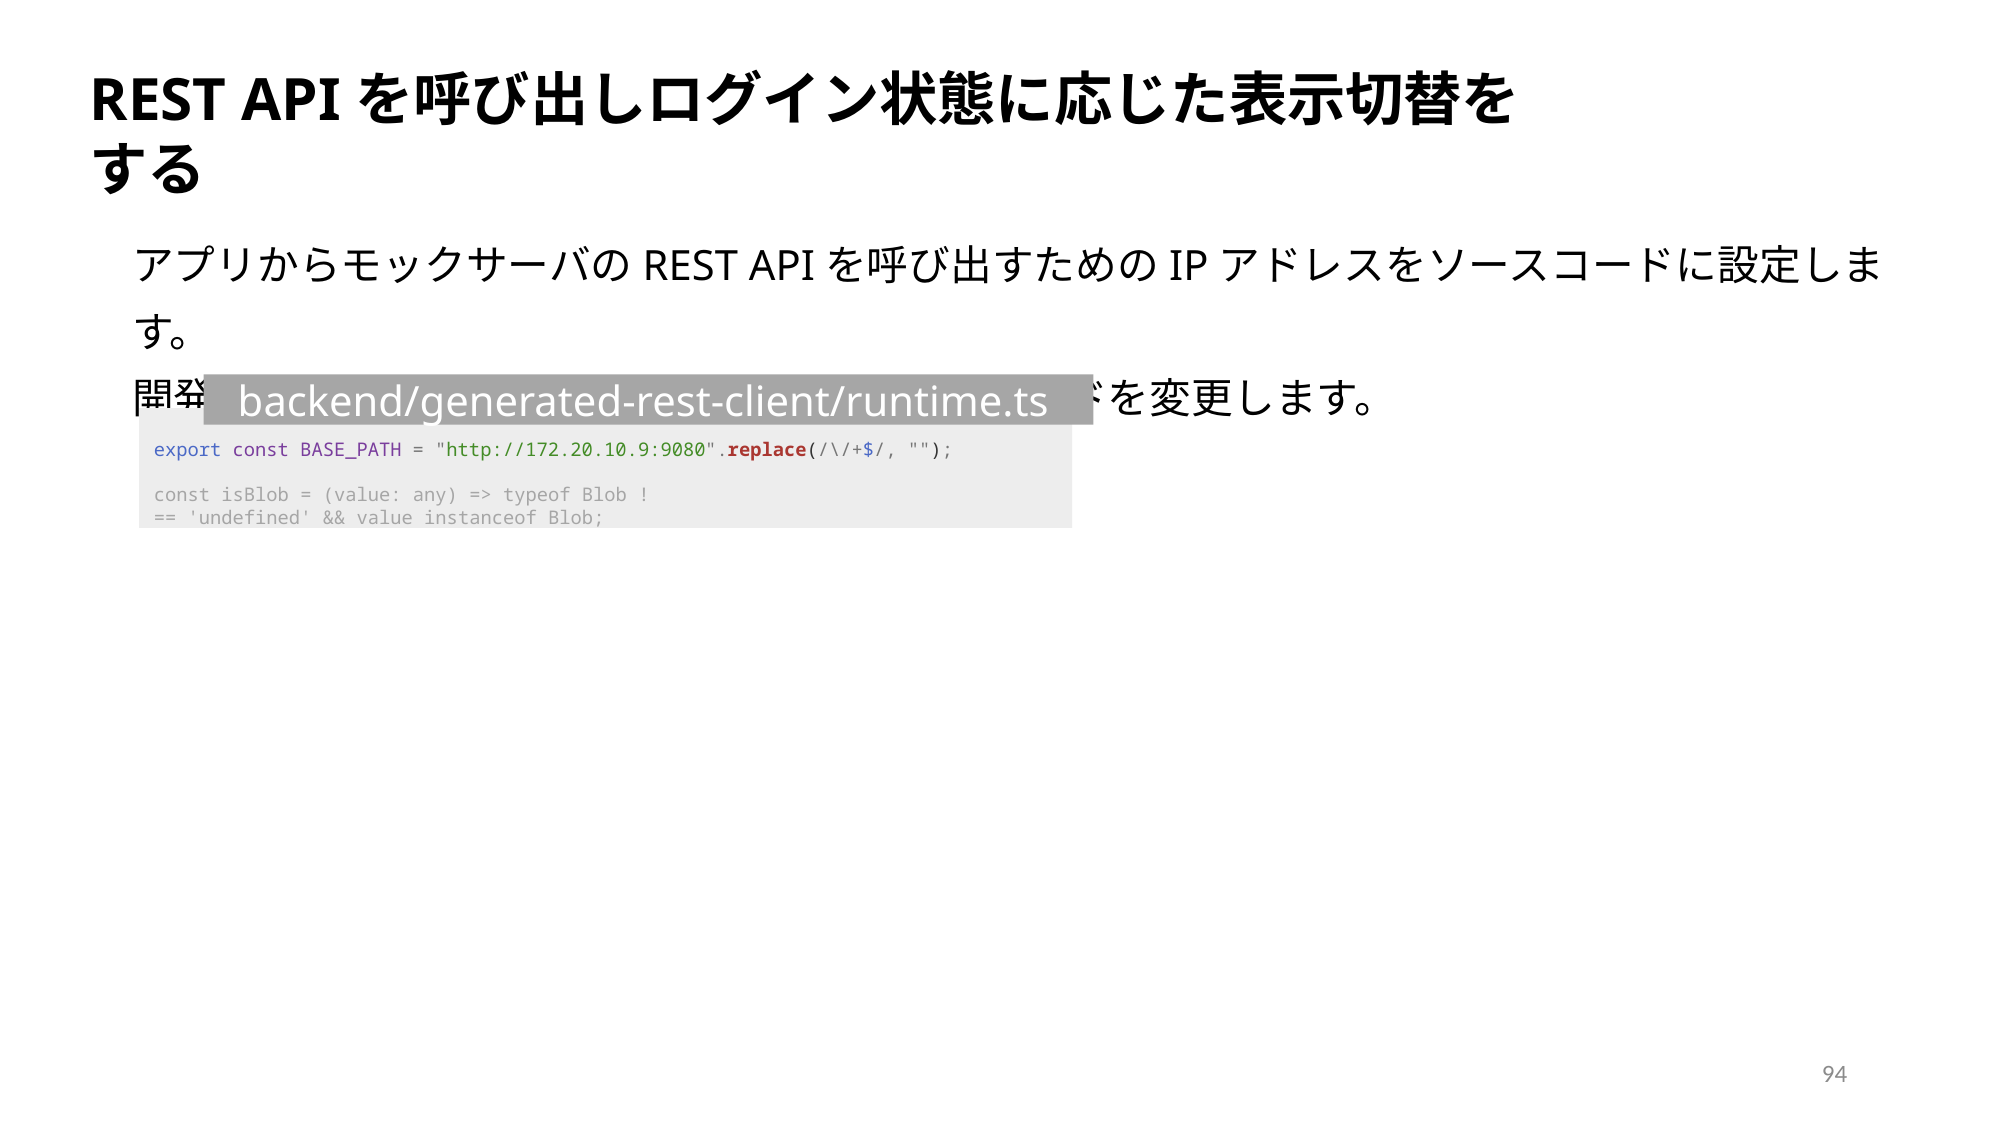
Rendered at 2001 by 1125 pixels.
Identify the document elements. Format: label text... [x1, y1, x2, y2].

slide_number 94 [1412, 1042, 1863, 1103]
text_box REST APIを呼び出しログイン状態に応じた表示切替をする [74, 54, 1563, 210]
text_box アプリからモックサーバのREST APIを呼び出すためのIPアドレスをソースコードに設定します。 開発マシンのIPアドレスを確認し次のソースコードを変更します。 [117, 214, 1904, 430]
text_box backend/generated-rest-client/runtime.ts [203, 374, 1094, 425]
text_box export const BASE_PATH = "http://172.20.10.9:9080".replace(/\/+$/, ""); const isBlob = (value: any) => typeof Blob !== 'undefined' && value instanceof Blob; [139, 408, 1073, 528]
